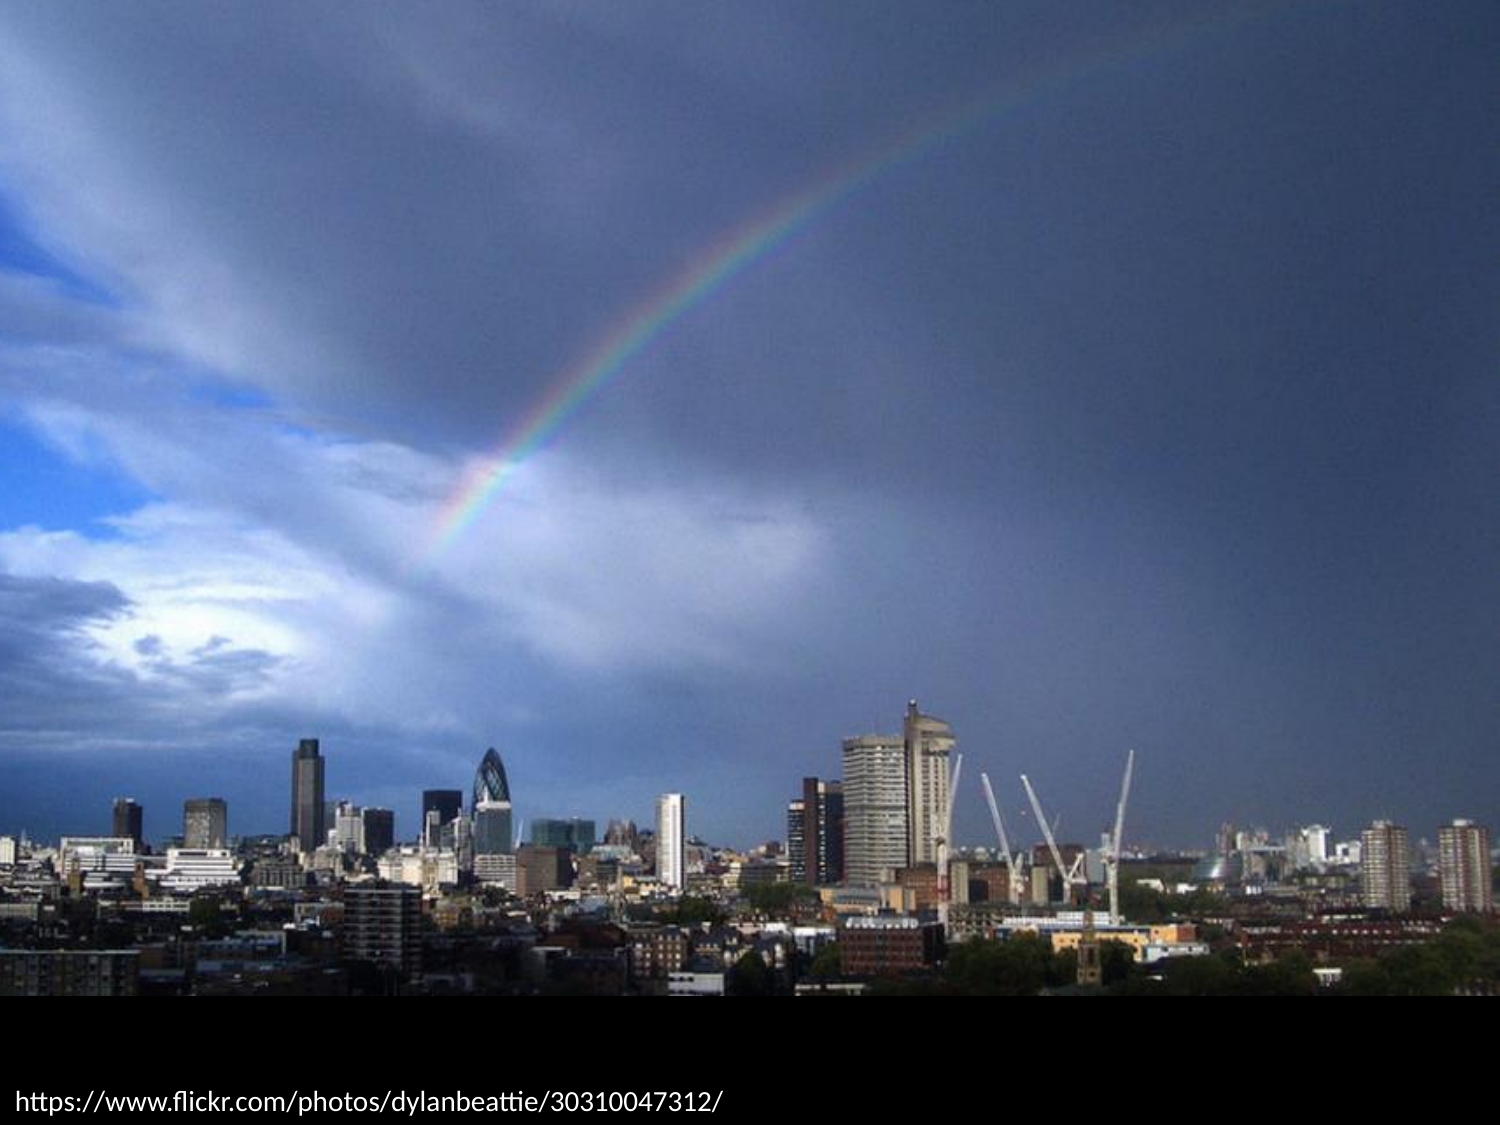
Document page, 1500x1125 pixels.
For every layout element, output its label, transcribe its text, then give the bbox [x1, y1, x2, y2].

picture [0, 0, 1500, 997]
text_box https://www.flickr.com/photos/dylanbeattie/30310047312/ [0, 1074, 1445, 1125]
